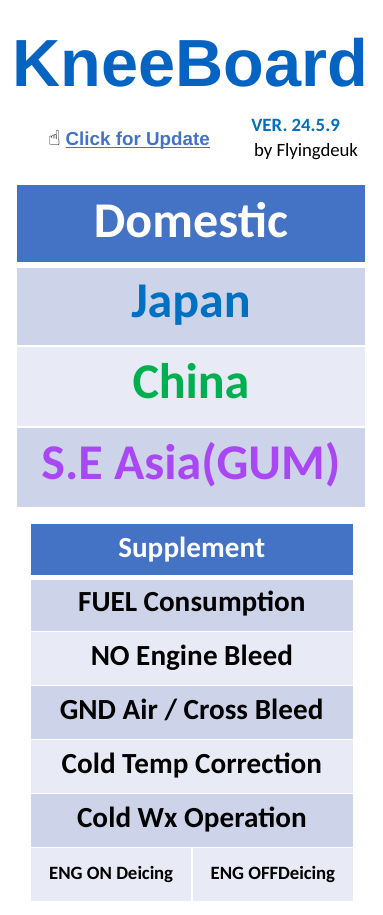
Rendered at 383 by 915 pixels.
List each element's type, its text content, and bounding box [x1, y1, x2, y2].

table_cell ENG ON Deicing [31, 848, 191, 901]
text_box by Flyingdeuk [239, 130, 379, 168]
text_box ☝️ Click for Update [33, 117, 262, 157]
table_cell GND Air / Cross Bleed [31, 686, 353, 739]
table_header Domestic [17, 185, 365, 262]
text_box VER. 24.5.9 [236, 104, 376, 143]
table_cell Japan [17, 268, 365, 345]
table_cell S.E Asia(GUM) [17, 428, 365, 507]
table_cell NO Engine Bleed [31, 632, 353, 685]
table_cell Cold Wx Operation [31, 794, 353, 847]
table_header Supplement [31, 524, 353, 575]
text_box KneeBoard [0, 12, 382, 108]
table_cell ENG OFFDeicing [193, 848, 353, 901]
table_cell FUEL Consumption [31, 580, 353, 631]
table_cell Cold Temp Correction [31, 740, 353, 793]
table_cell China [17, 347, 365, 426]
